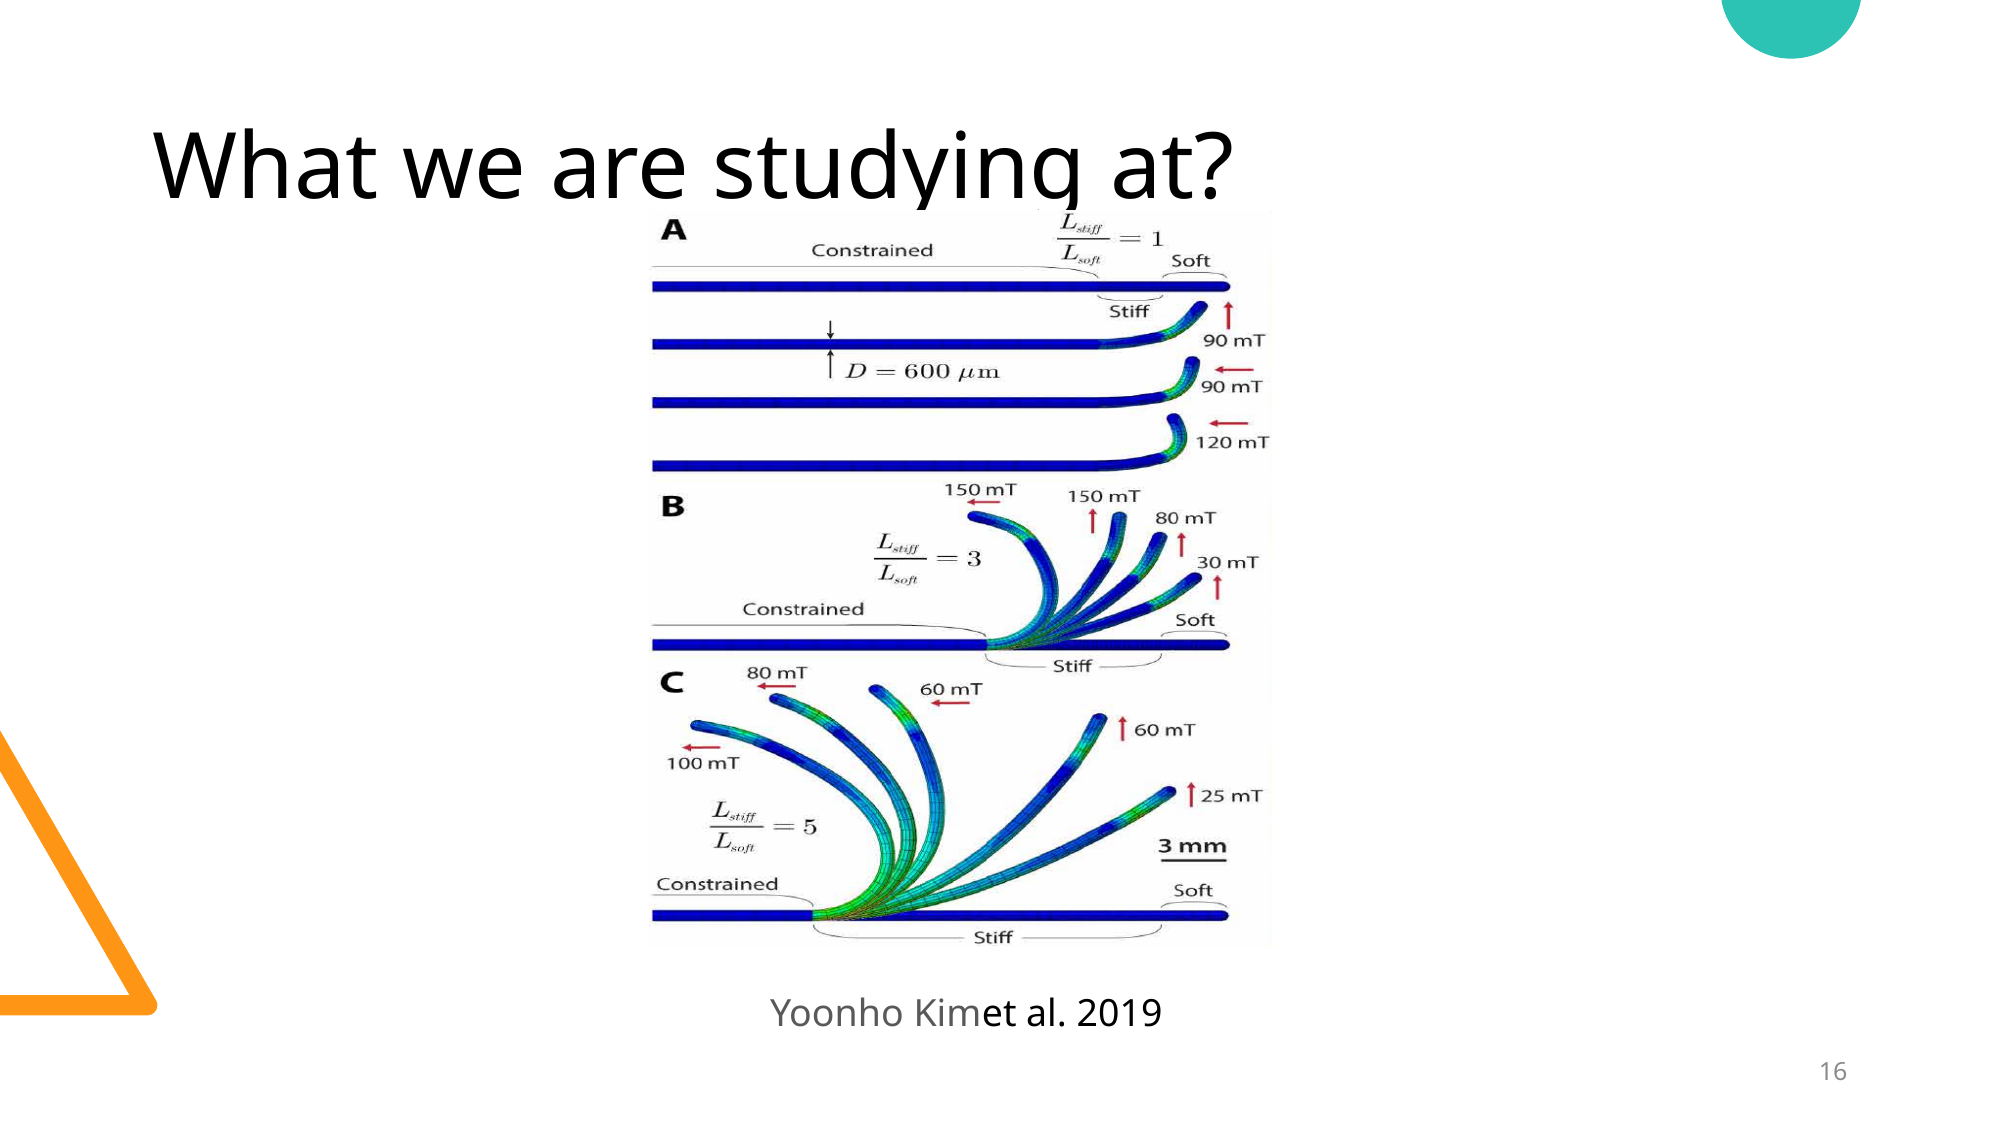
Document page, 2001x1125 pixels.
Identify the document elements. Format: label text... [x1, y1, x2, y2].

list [607, 210, 1272, 947]
text_box Yoonho Kimet al. 2019 [755, 982, 1354, 1042]
title What we are studying at? [137, 59, 1863, 278]
slide_number 16 [1412, 1042, 1863, 1103]
